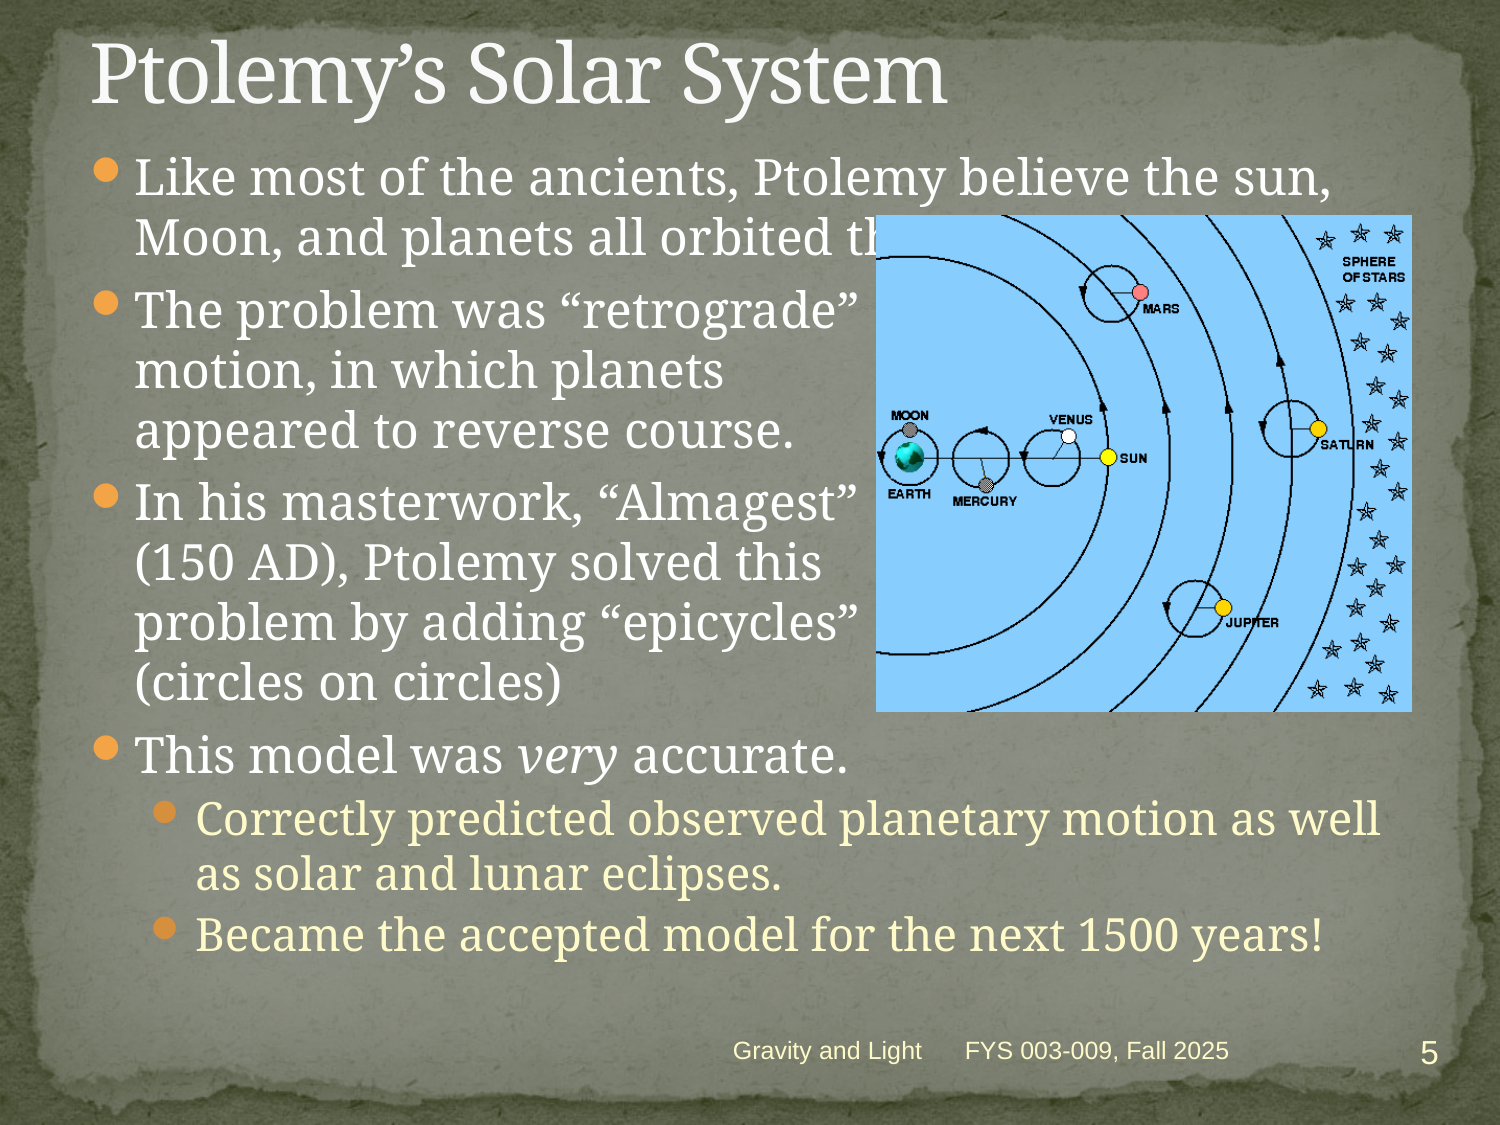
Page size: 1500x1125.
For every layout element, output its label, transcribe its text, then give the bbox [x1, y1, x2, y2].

list Like most of the ancients, Ptolemy believe the sun, Moon, and planets all orbited the Earth The problem was “retrograde” motion, in which planets appeared to reverse course. In his masterwork, “Almagest” (150 AD), Ptolemy solved this problem by adding “epicycles” (circles on circles) This model was very accurate. Correctly predicted observed planetary motion as well as solar and lunar eclipses. Became the accepted model for the next 1500 years! [74, 137, 1426, 1001]
slide_number 5 [1379, 1014, 1480, 1089]
footer Gravity and Light [350, 1017, 938, 1081]
title Ptolemy’s Solar System [74, 24, 1425, 128]
picture [876, 215, 1412, 712]
slide_number FYS 003-009, Fall 2025 [950, 1017, 1375, 1081]
